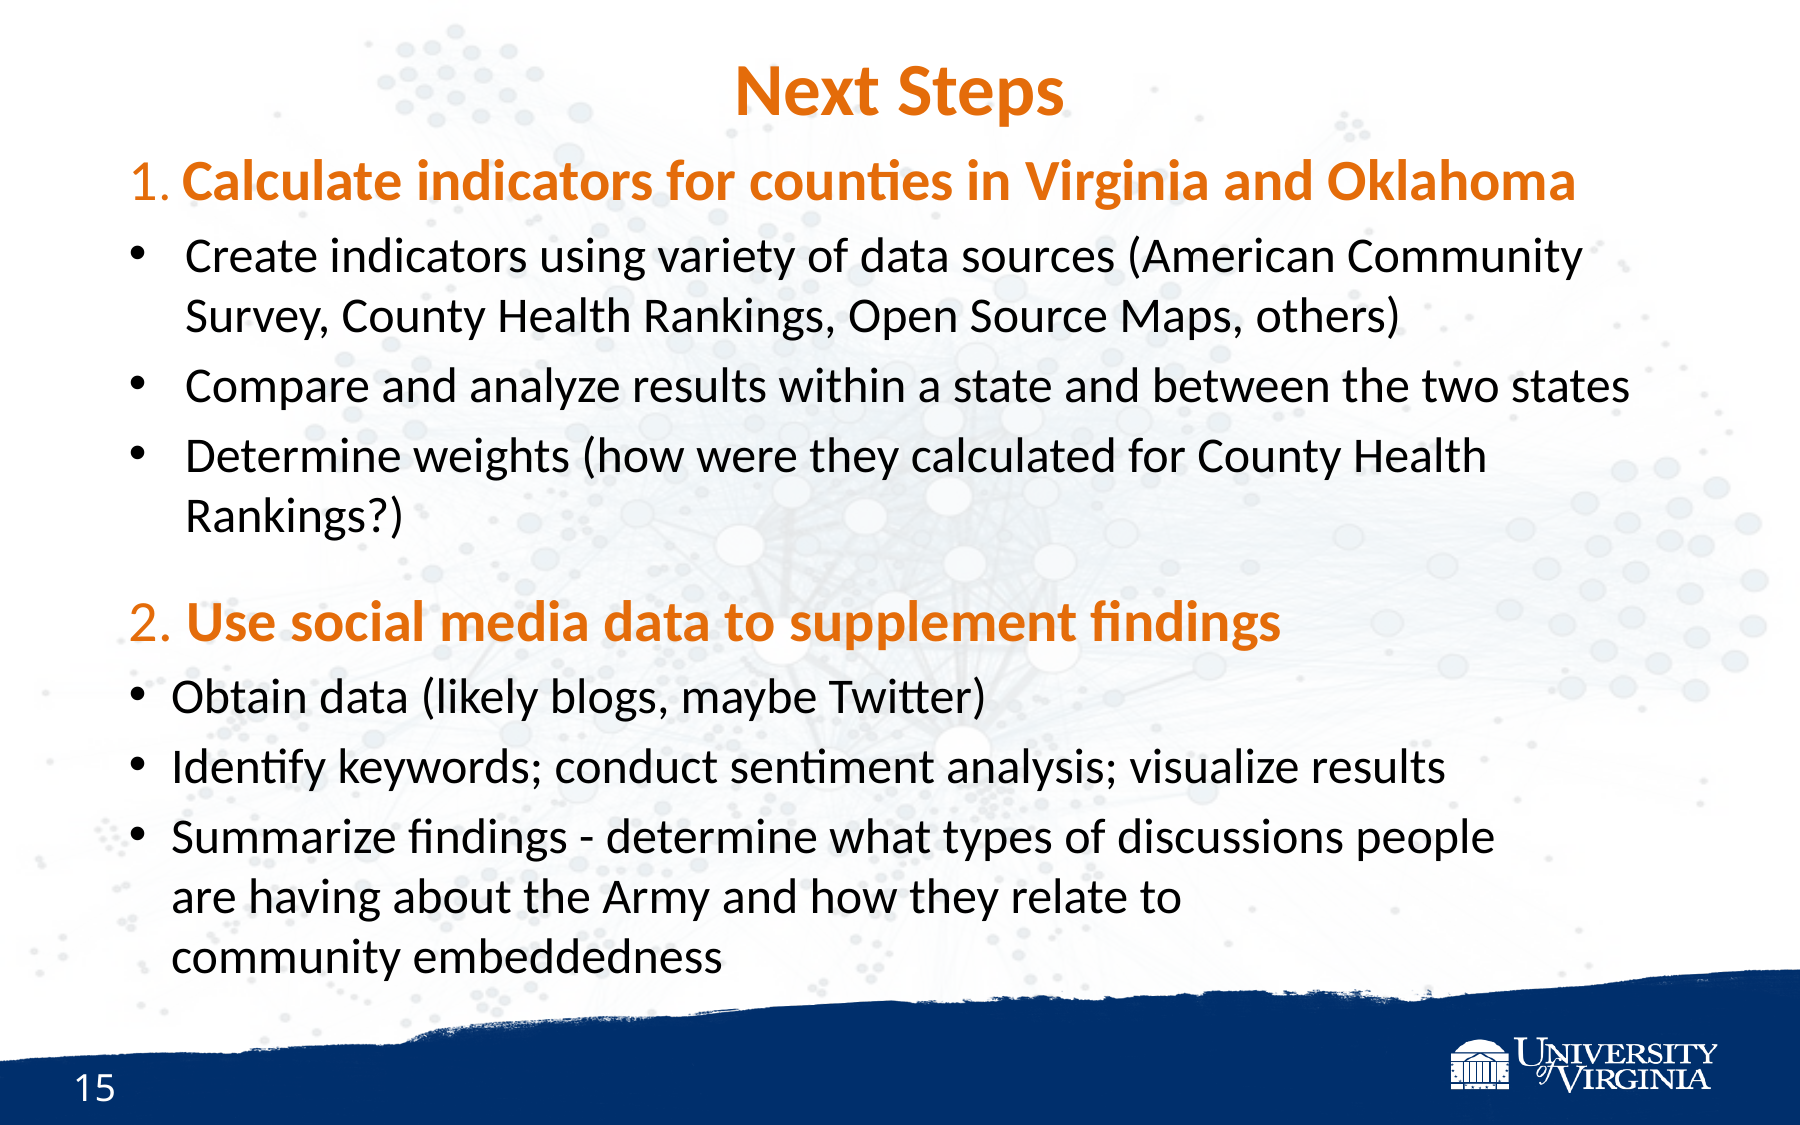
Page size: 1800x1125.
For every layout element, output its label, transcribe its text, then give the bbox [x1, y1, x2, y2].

title Next Steps [123, 32, 1677, 136]
slide_number 15 [58, 1059, 479, 1120]
picture [0, 852, 1800, 1125]
list 1. Calculate indicators for counties in Virginia and Oklahoma Create indicators using variety of data sources (American Community Survey, County Health Rankings, Open Source Maps, others) Compare and analyze results within a state and between the two states Determine weights (how were they calculated for County Health Rankings?) 2. Use social media data to supplement findings Obtain data (likely blogs, maybe Twitter) Identify keywords; conduct sentiment analysis; visualize results Summarize findings - determine what types of discussions people are having about the Army and how they relate to community embeddedness [114, 135, 1667, 822]
